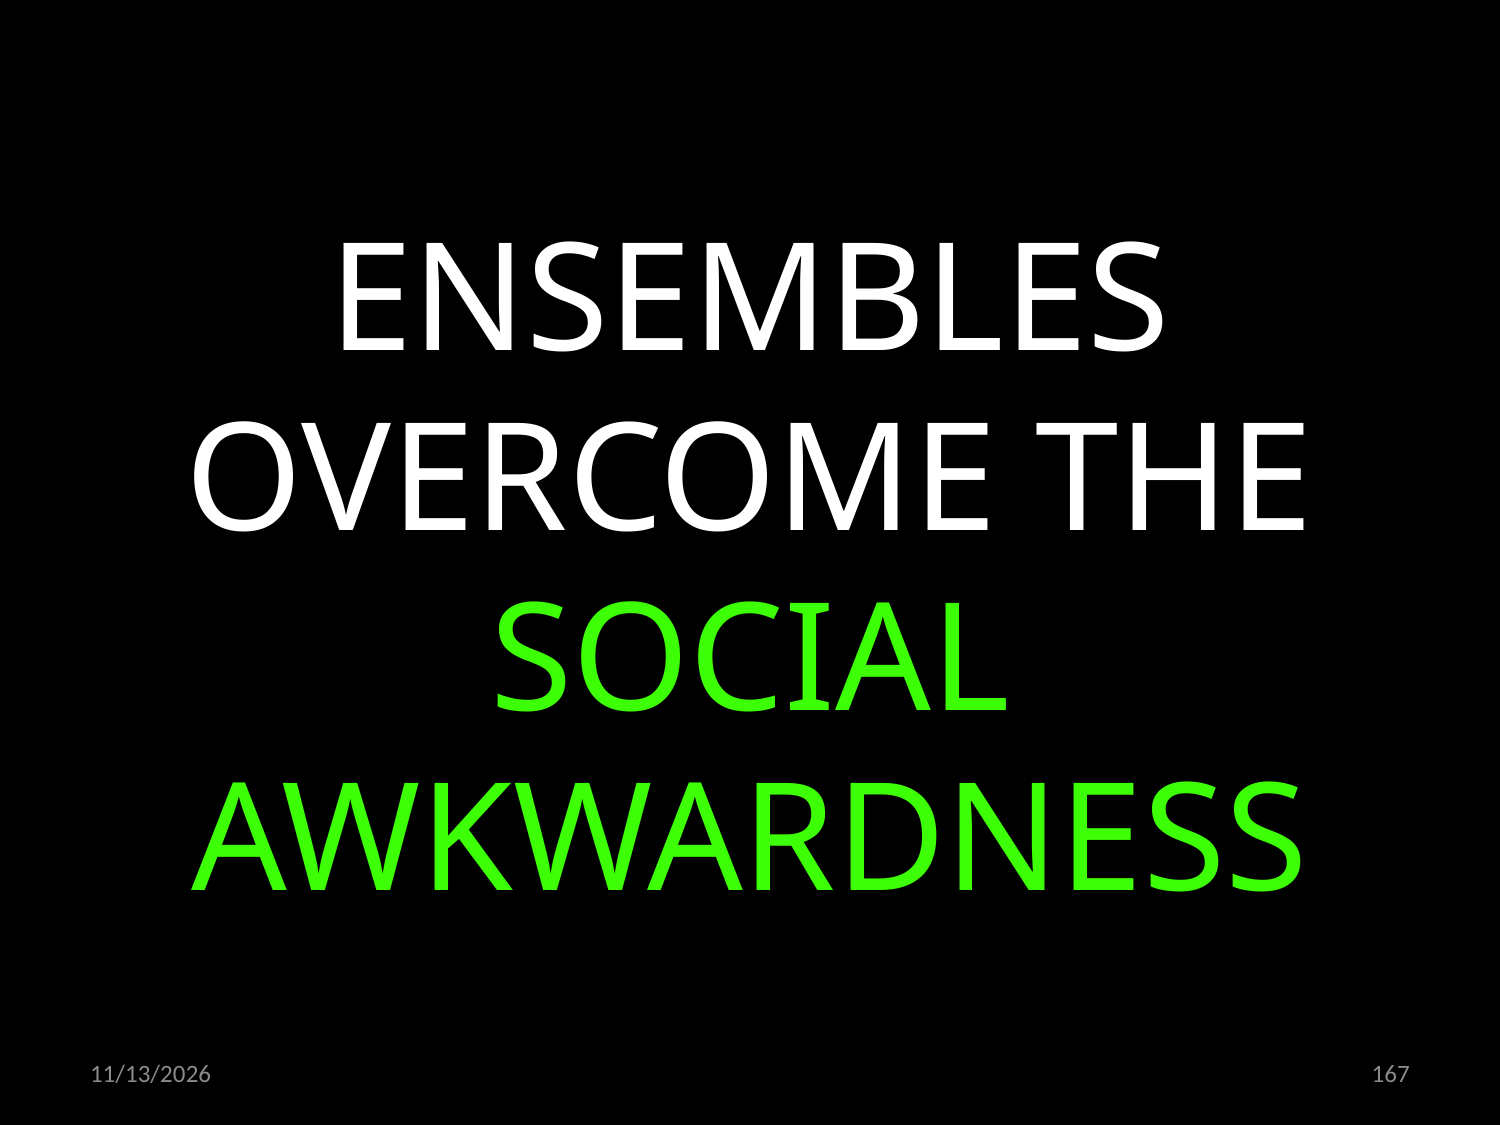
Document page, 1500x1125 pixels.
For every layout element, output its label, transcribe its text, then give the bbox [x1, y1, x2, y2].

slide_number 167 [1074, 1042, 1425, 1103]
text_box ENSEMBLES OVERCOME THE SOCIAL AWKWARDNESS [0, 193, 1500, 295]
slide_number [75, 1042, 425, 1103]
